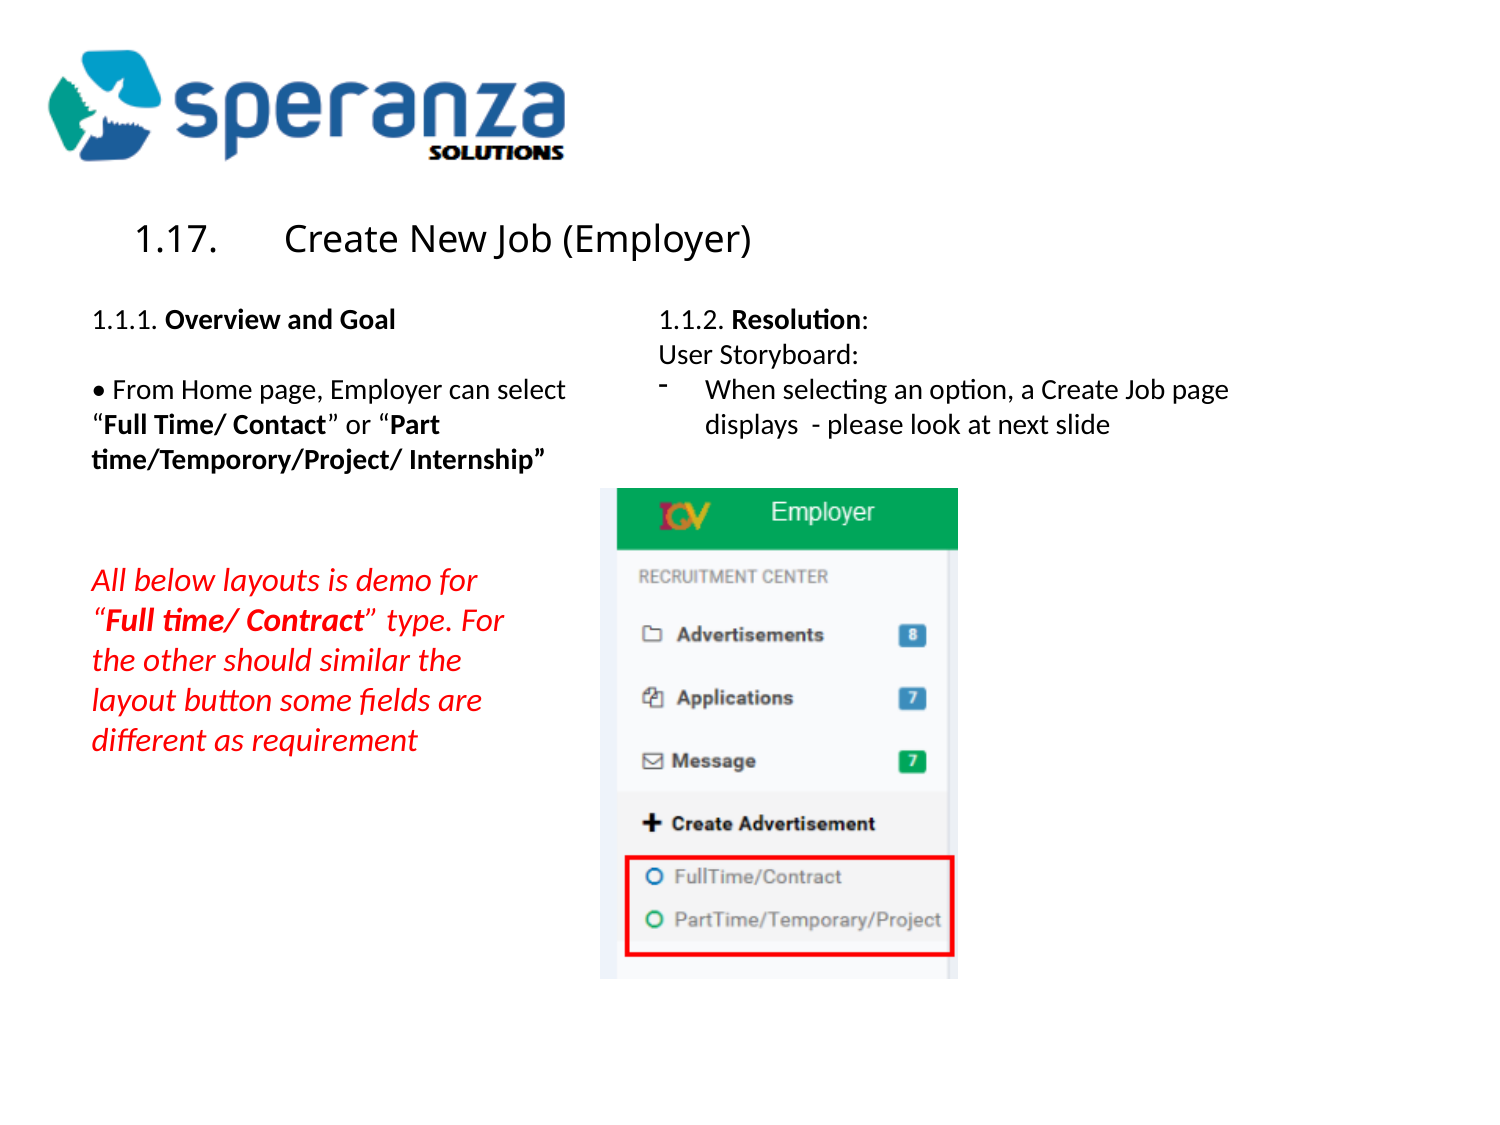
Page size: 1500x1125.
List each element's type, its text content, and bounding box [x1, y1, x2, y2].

text_box All below layouts is demo for “Full time/ Contract” type. For the other should similar the layout button some fields are different as requirement [76, 550, 538, 765]
text_box 1.1.2. Resolution: User Storyboard: When selecting an option, a Create Job page displays - please look at next slide [643, 292, 1270, 448]
picture [17, 19, 601, 193]
text_box 1.1.1. Overview and Goal • From Home page, Employer can select “Full Time/ Contact” or “Part time/Temporory/Project/ Internship” [76, 292, 644, 483]
picture [600, 487, 958, 979]
text_box 1.17. Create New Job (Employer) [119, 208, 768, 268]
